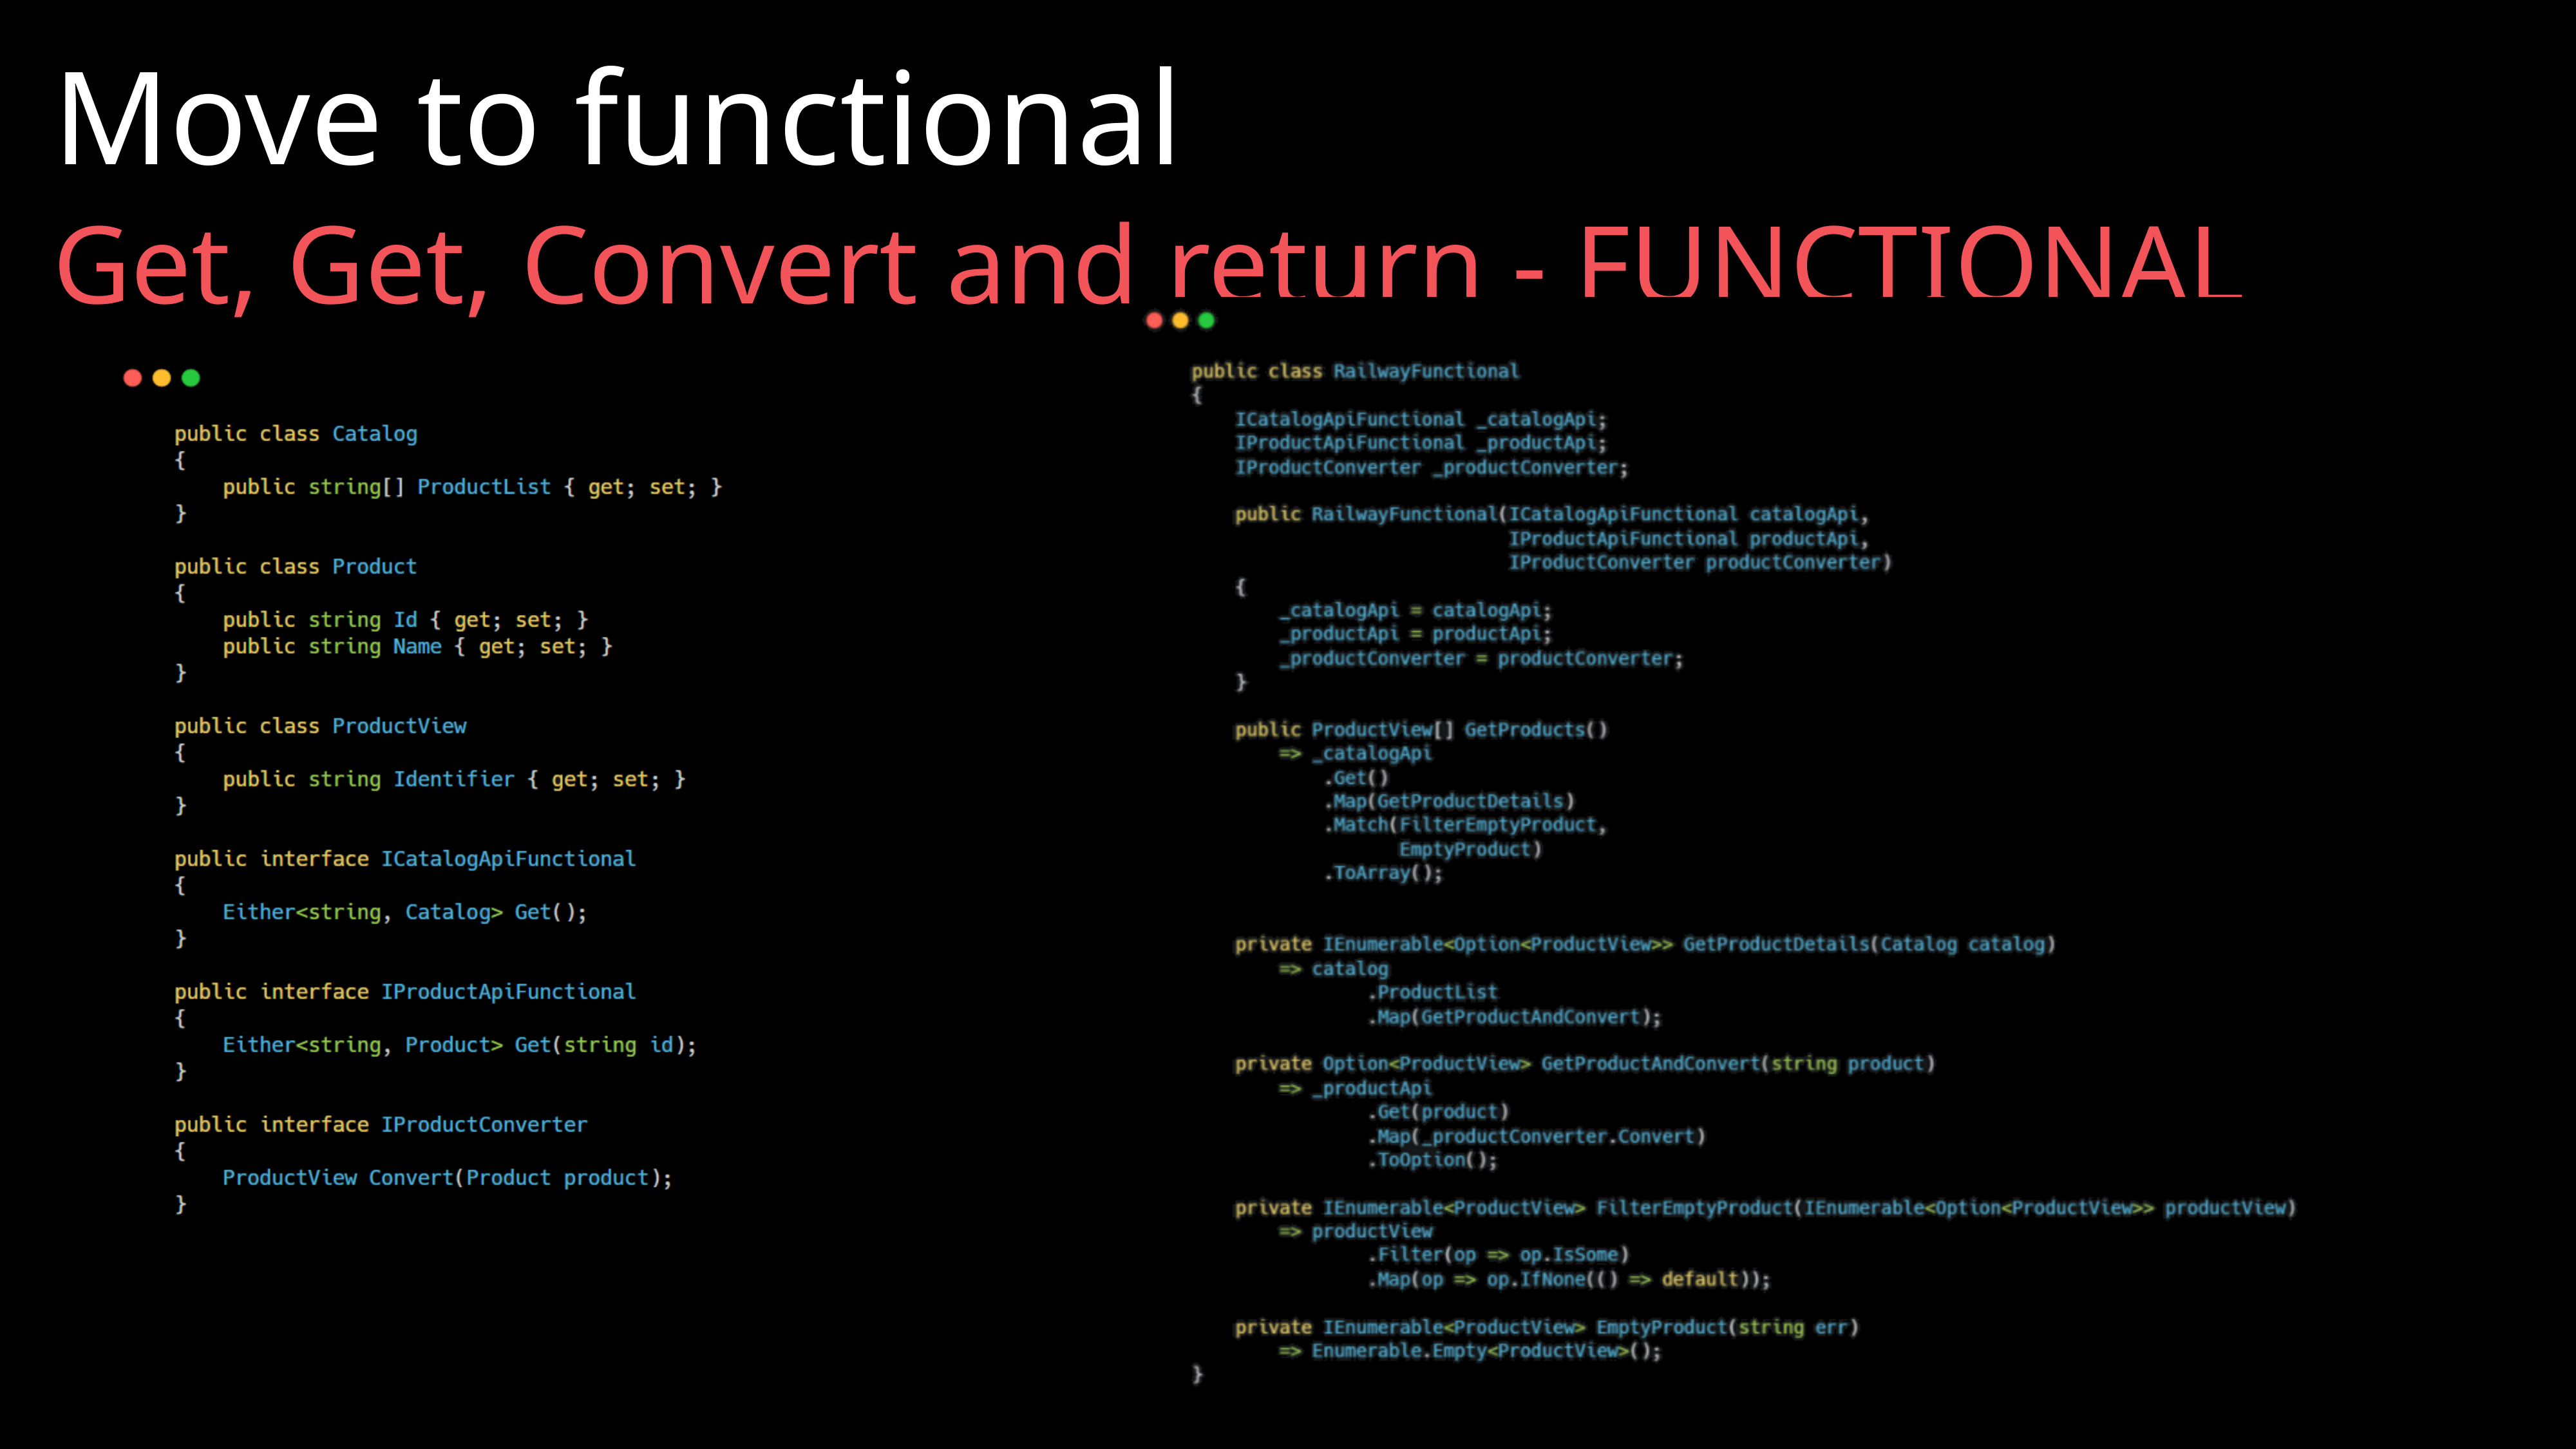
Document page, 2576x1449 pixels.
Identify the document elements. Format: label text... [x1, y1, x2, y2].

picture [108, 351, 1023, 1244]
title Move to functional [43, 61, 2533, 205]
list Get, Get, Convert and return - FUNCTIONAL [43, 205, 2533, 298]
picture [1135, 297, 2340, 1433]
